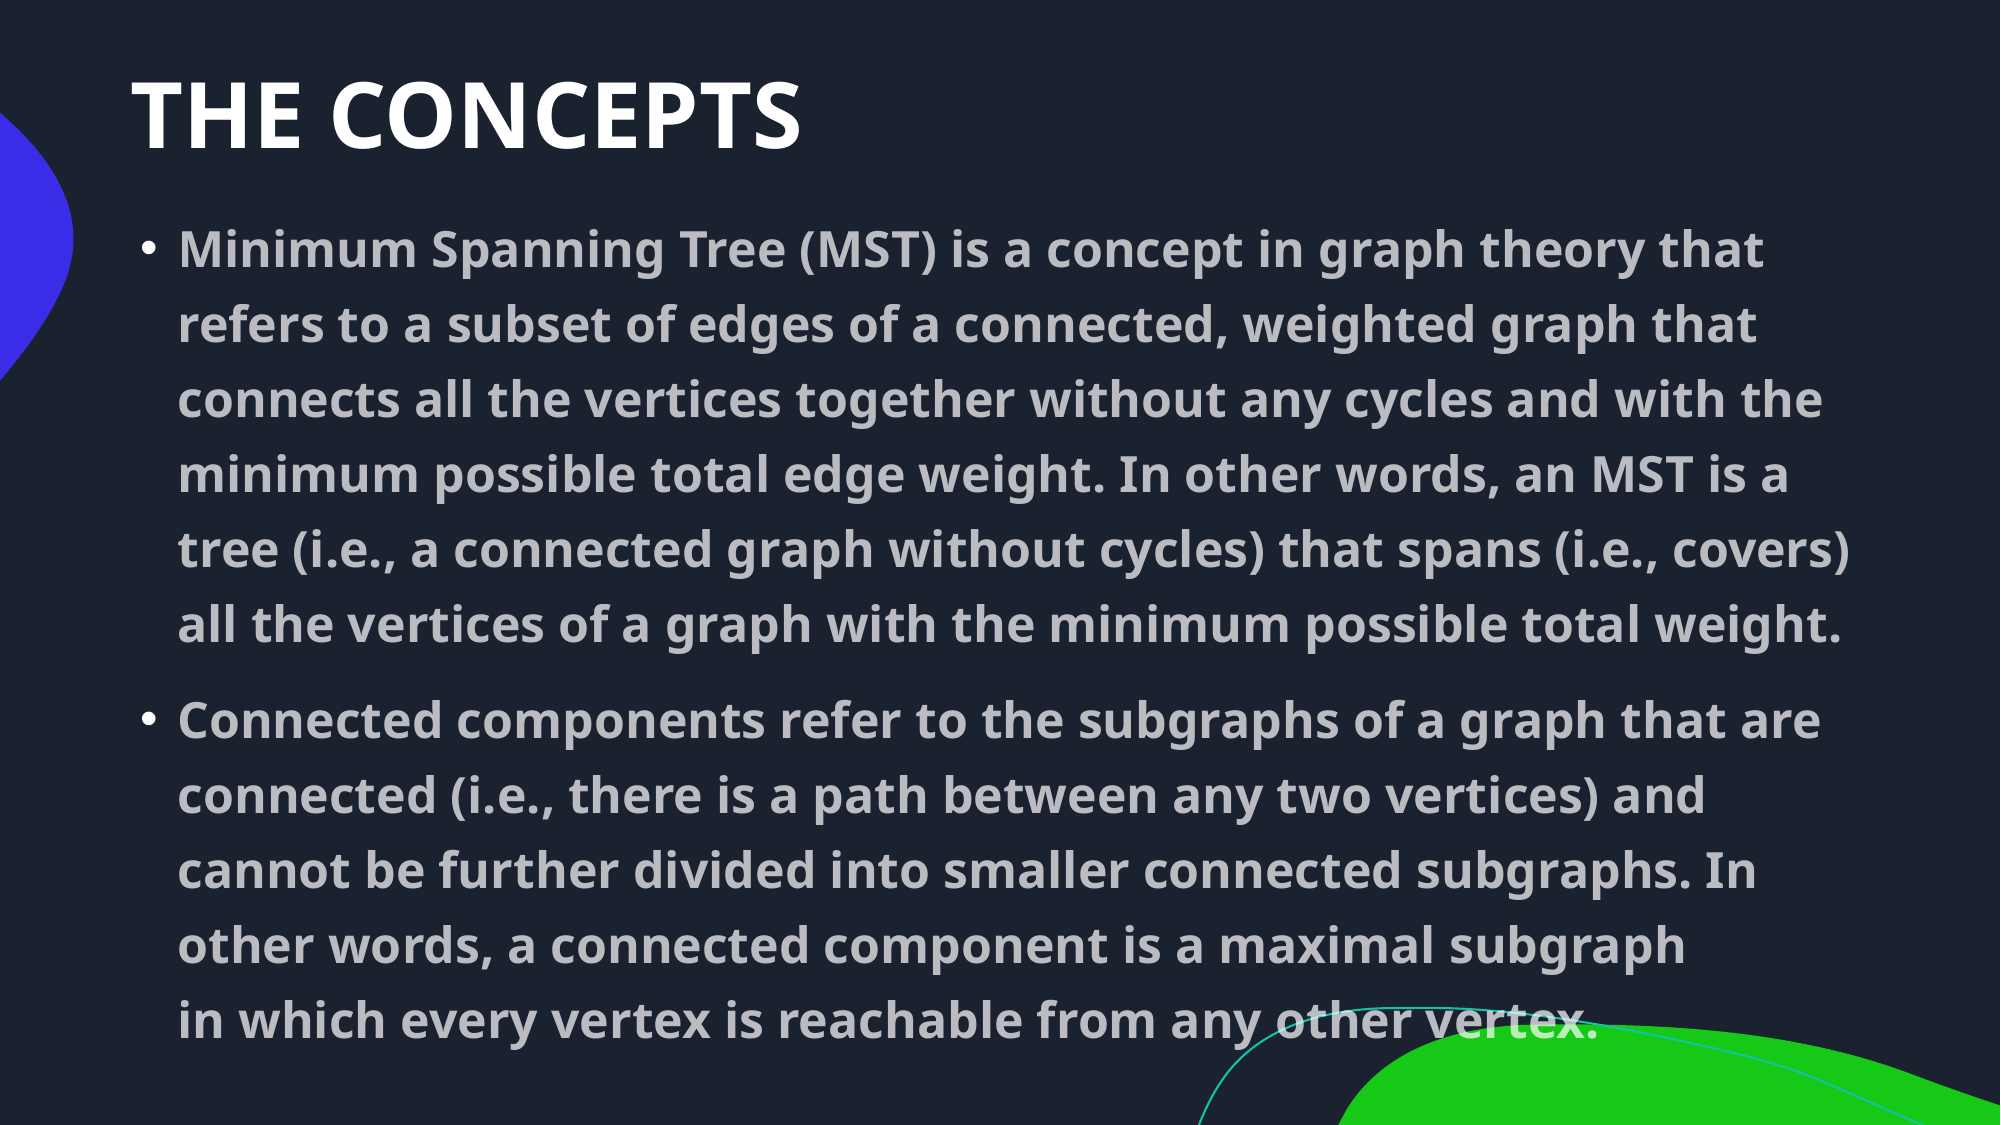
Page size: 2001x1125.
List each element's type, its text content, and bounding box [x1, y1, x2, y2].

title The concepts [115, 30, 1866, 208]
list Minimum Spanning Tree (MST) is a concept in graph theory that refers to a subset of edges of a connected, weighted graph that connects all the vertices together without any cycles and with the minimum possible total edge weight. In other words, an MST is a tree (i.e., a connected graph without cycles) that spans (i.e., covers) all the vertices of a graph with the minimum possible total weight. Connected components refer to the subgraphs of a graph that are connected (i.e., there is a path between any two vertices) and cannot be further divided into smaller connected subgraphs. In other words, a connected component is a maximal subgraph in which every vertex is reachable from any other vertex. [125, 194, 1875, 1002]
